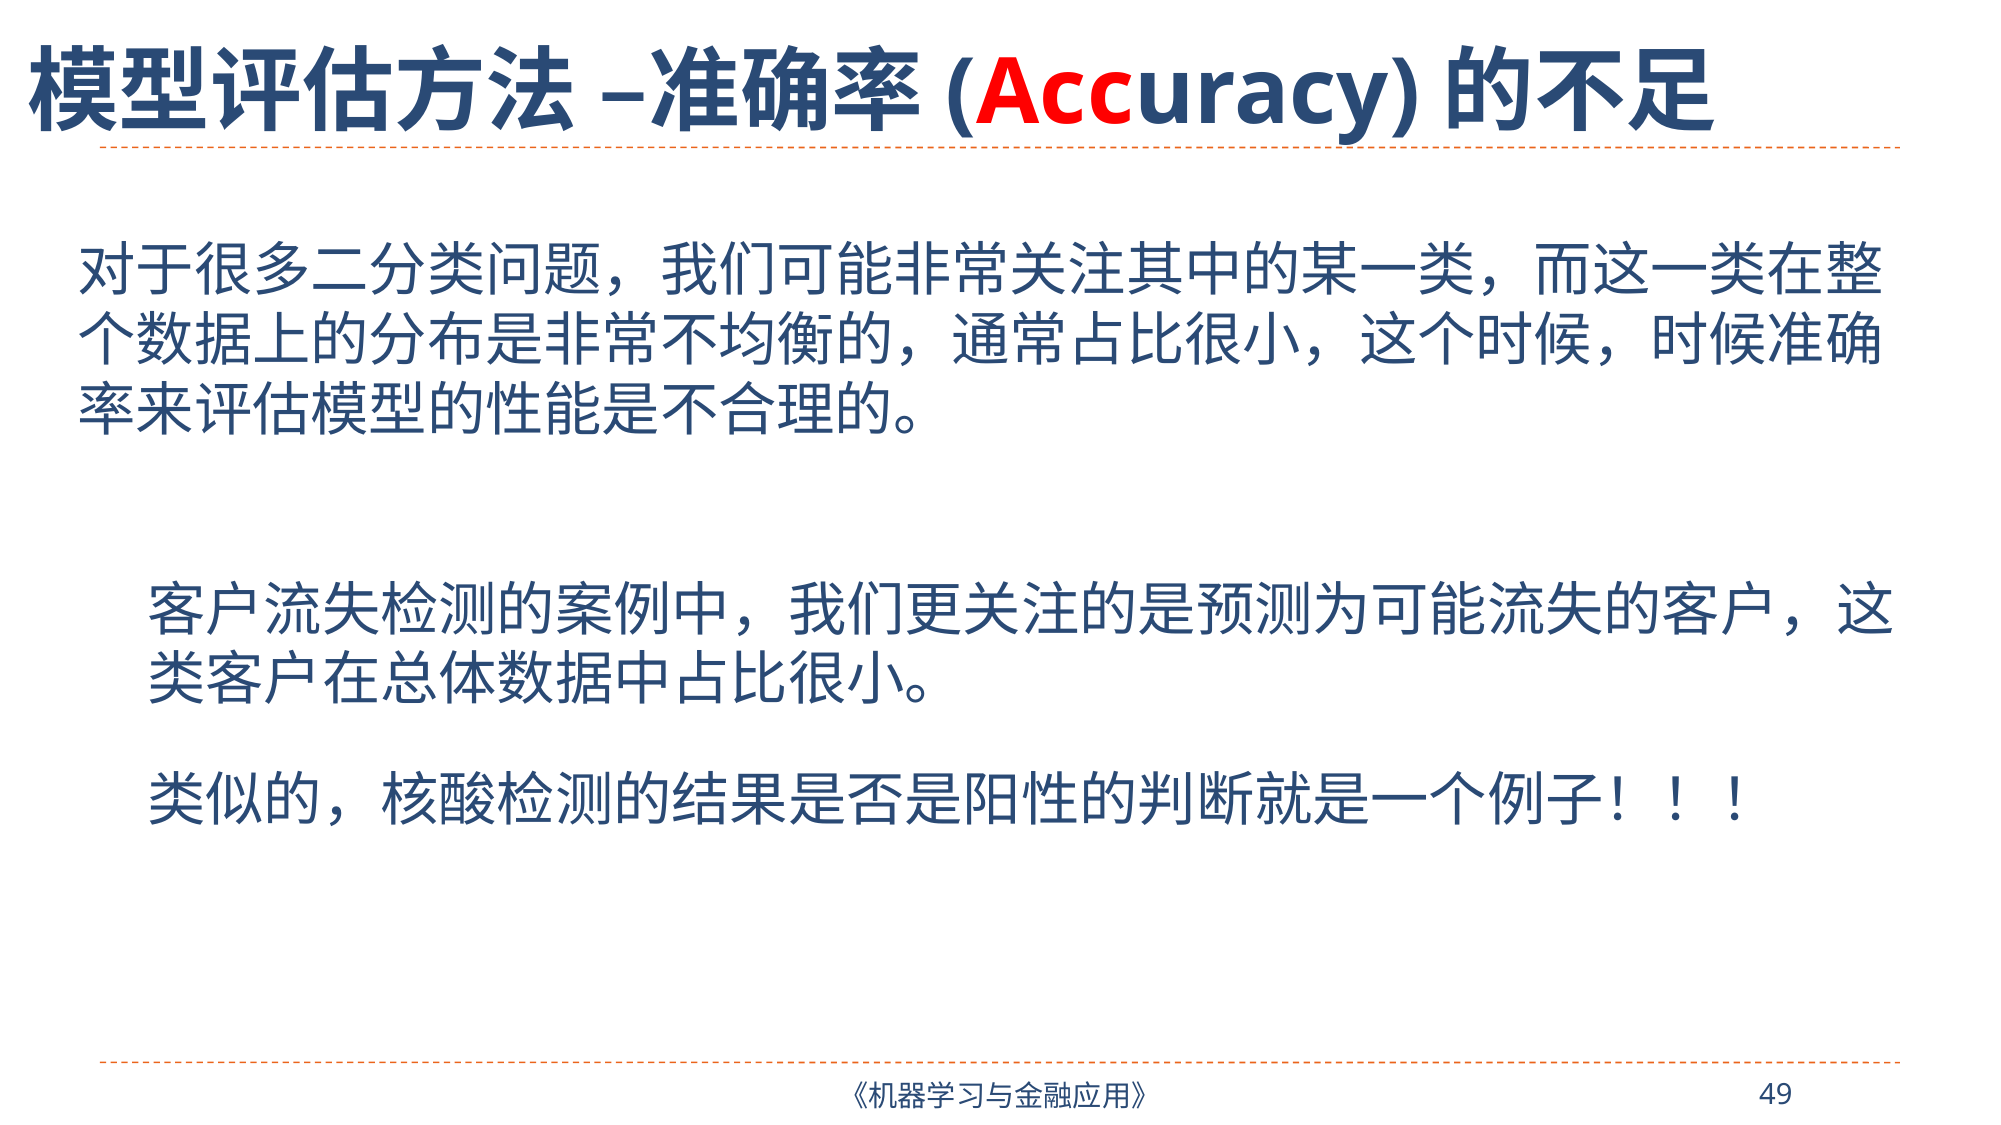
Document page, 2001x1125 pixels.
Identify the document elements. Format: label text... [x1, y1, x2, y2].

text_box 类似的，核酸检测的结果是否是阳性的判断就是一个例子！！！ [132, 754, 1933, 840]
text_box 对于很多二分类问题，我们可能非常关注其中的某一类，而这一类在整个数据上的分布是非常不均衡的，通常占比很小，这个时候，时候准确率来评估模型的性能是不合理的。 [62, 224, 1937, 450]
text_box 模型评估方法 –准确率(Accuracy)的不足 [12, 24, 1933, 150]
text_box 客户流失检测的案例中，我们更关注的是预测为可能流失的客户，这类客户在总体数据中占比很小。 [132, 564, 1933, 720]
